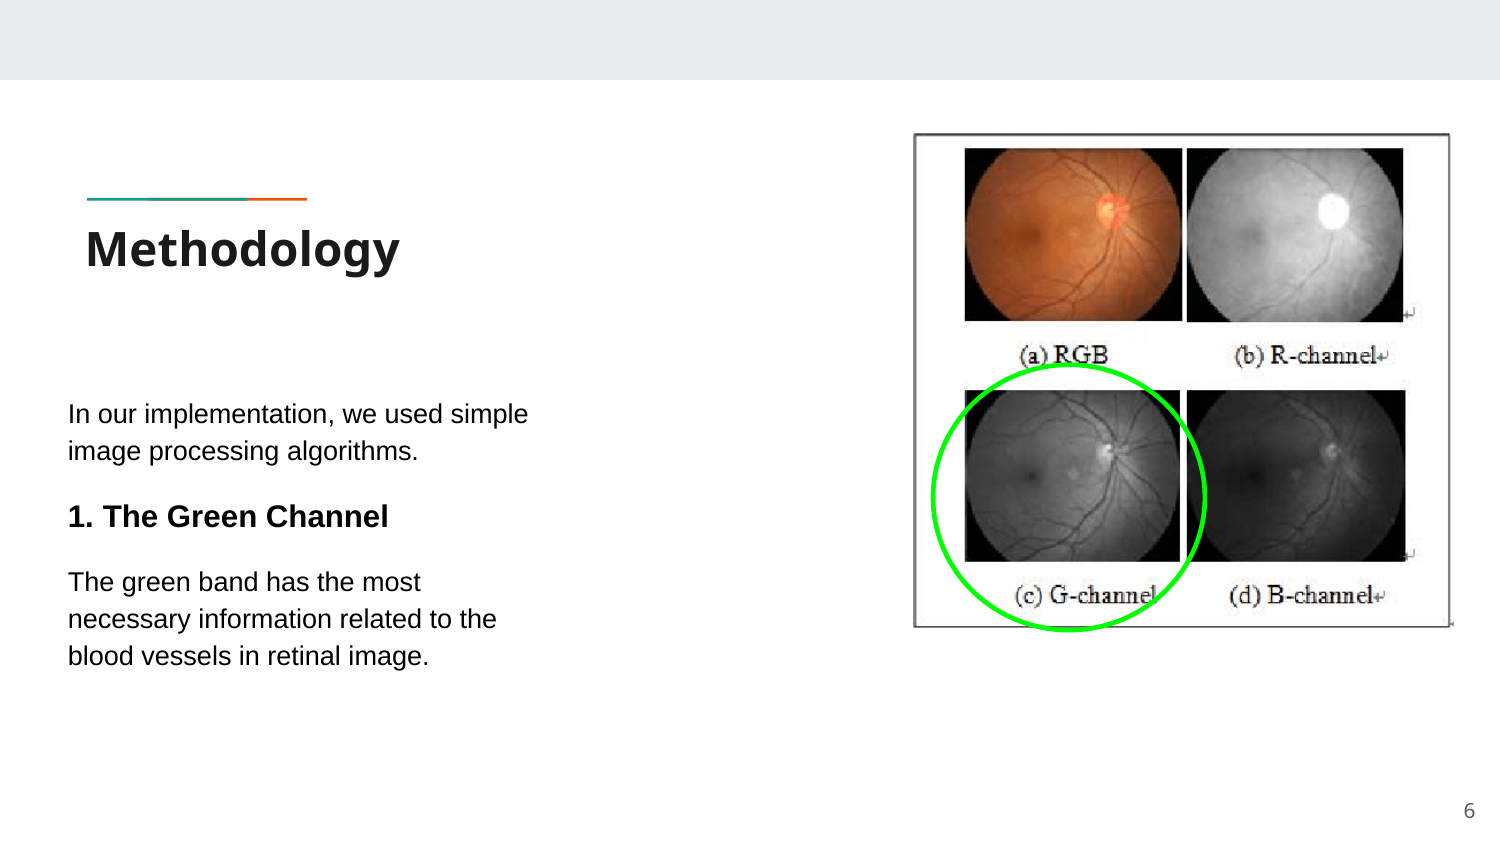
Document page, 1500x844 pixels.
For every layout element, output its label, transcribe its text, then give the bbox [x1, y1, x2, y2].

title Methodology [69, 203, 907, 292]
slide_number ‹#› [1400, 779, 1491, 844]
picture [912, 114, 1456, 631]
list In our implementation, we used simple image processing algorithms. 1. The Green Channel The green band has the most necessary information related to the blood vessels in retinal image. [52, 376, 934, 748]
